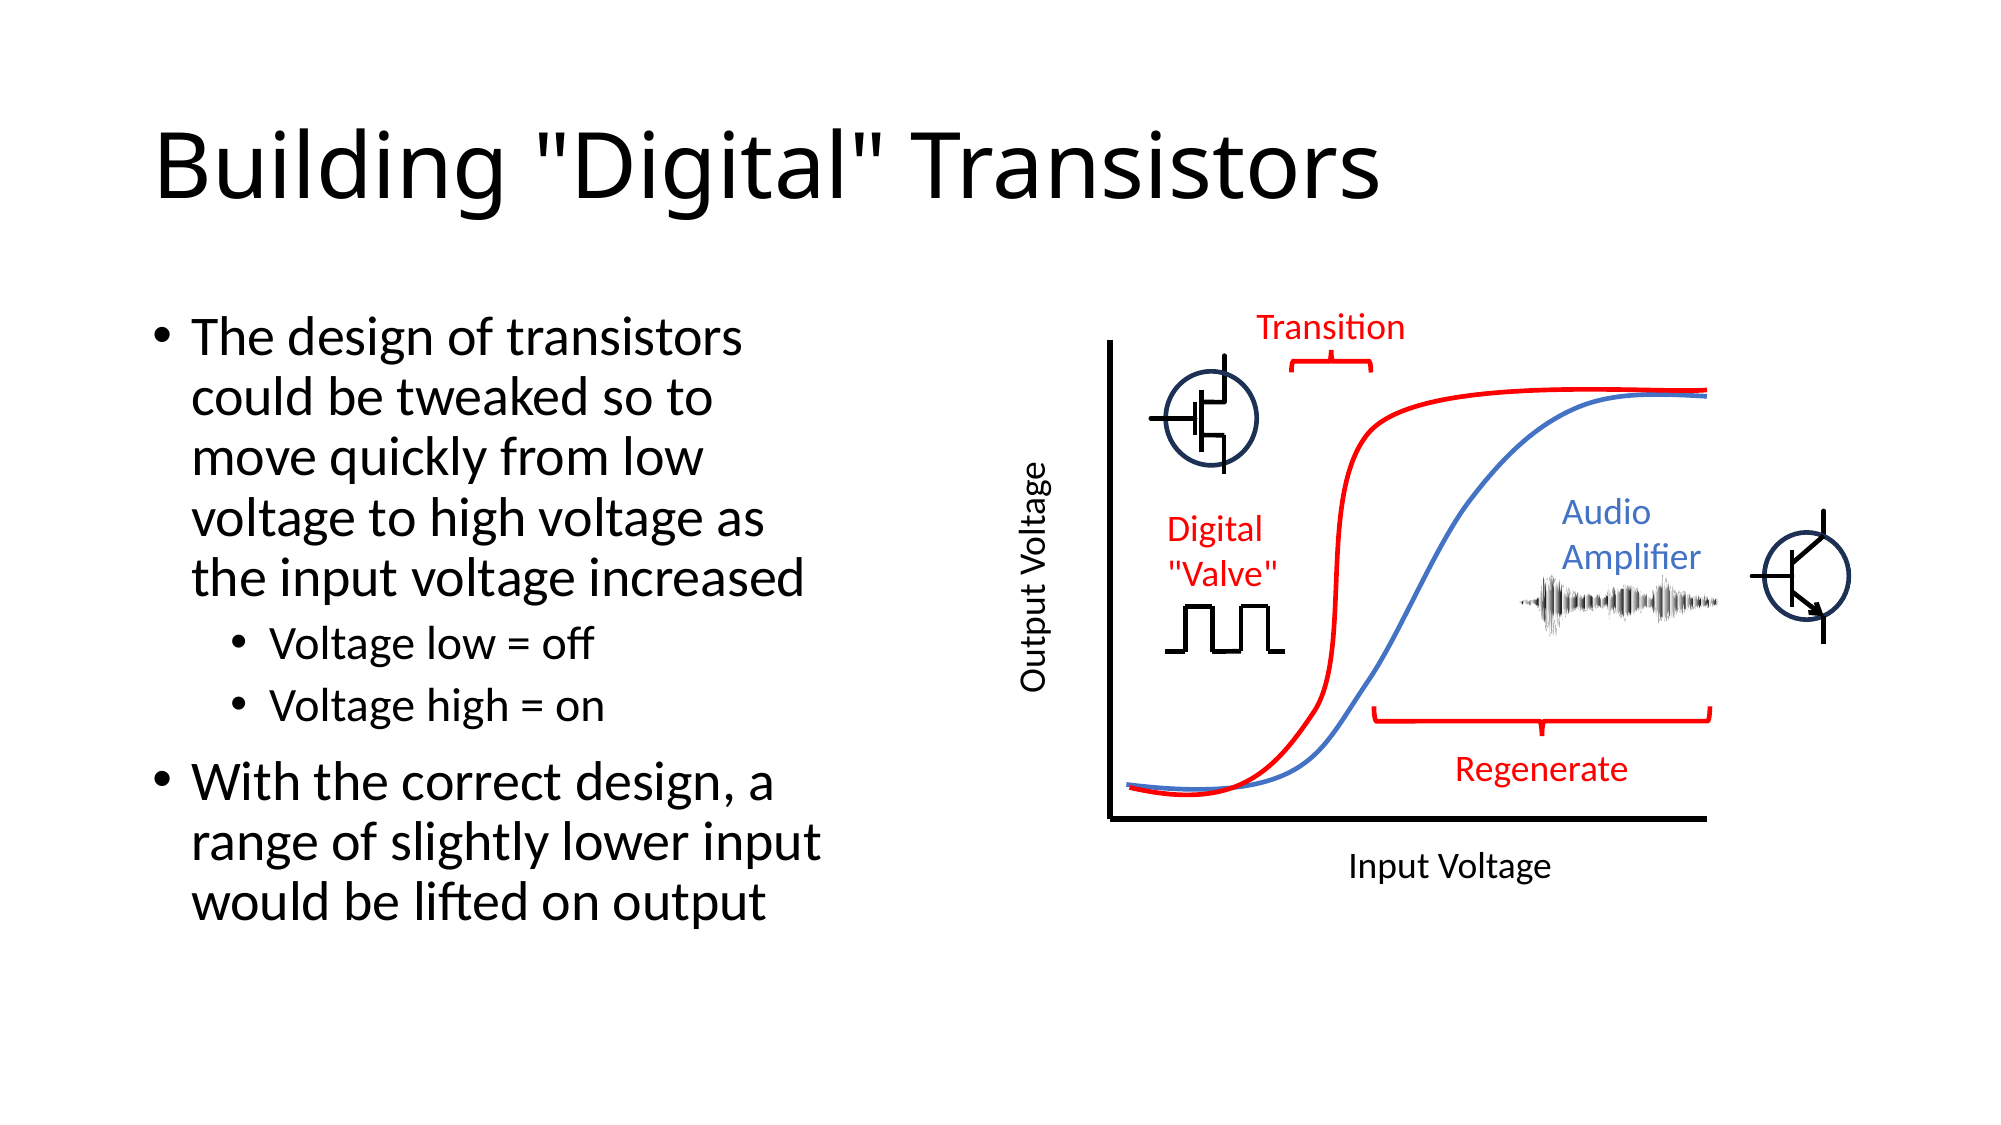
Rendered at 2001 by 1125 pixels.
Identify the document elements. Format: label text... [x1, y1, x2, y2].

text_box [1235, 587, 1422, 789]
picture [1517, 562, 1718, 643]
text_box Input Voltage [1333, 834, 1568, 894]
title Building "Digital" Transistors [137, 59, 1863, 278]
text_box Transition [1241, 294, 1421, 355]
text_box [1150, 355, 1257, 474]
text_box [1290, 355, 1372, 373]
text_box [1580, 395, 1707, 479]
text_box Regenerate [1440, 736, 1644, 797]
text_box [1129, 388, 1708, 796]
text_box Output Voltage [999, 446, 1060, 709]
text_box Audio Amplifier [1547, 479, 1717, 562]
text_box [1373, 706, 1711, 736]
list The design of transistors could be tweaked so to move quickly from low voltage to high voltage as the input voltage increased Voltage low = off Voltage high = on With the correct design, a range of slightly lower input would be lifted on output [137, 299, 846, 977]
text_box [1751, 510, 1849, 644]
text_box Digital "Valve" [1152, 496, 1294, 601]
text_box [1164, 605, 1286, 652]
text_box [1126, 647, 1331, 786]
